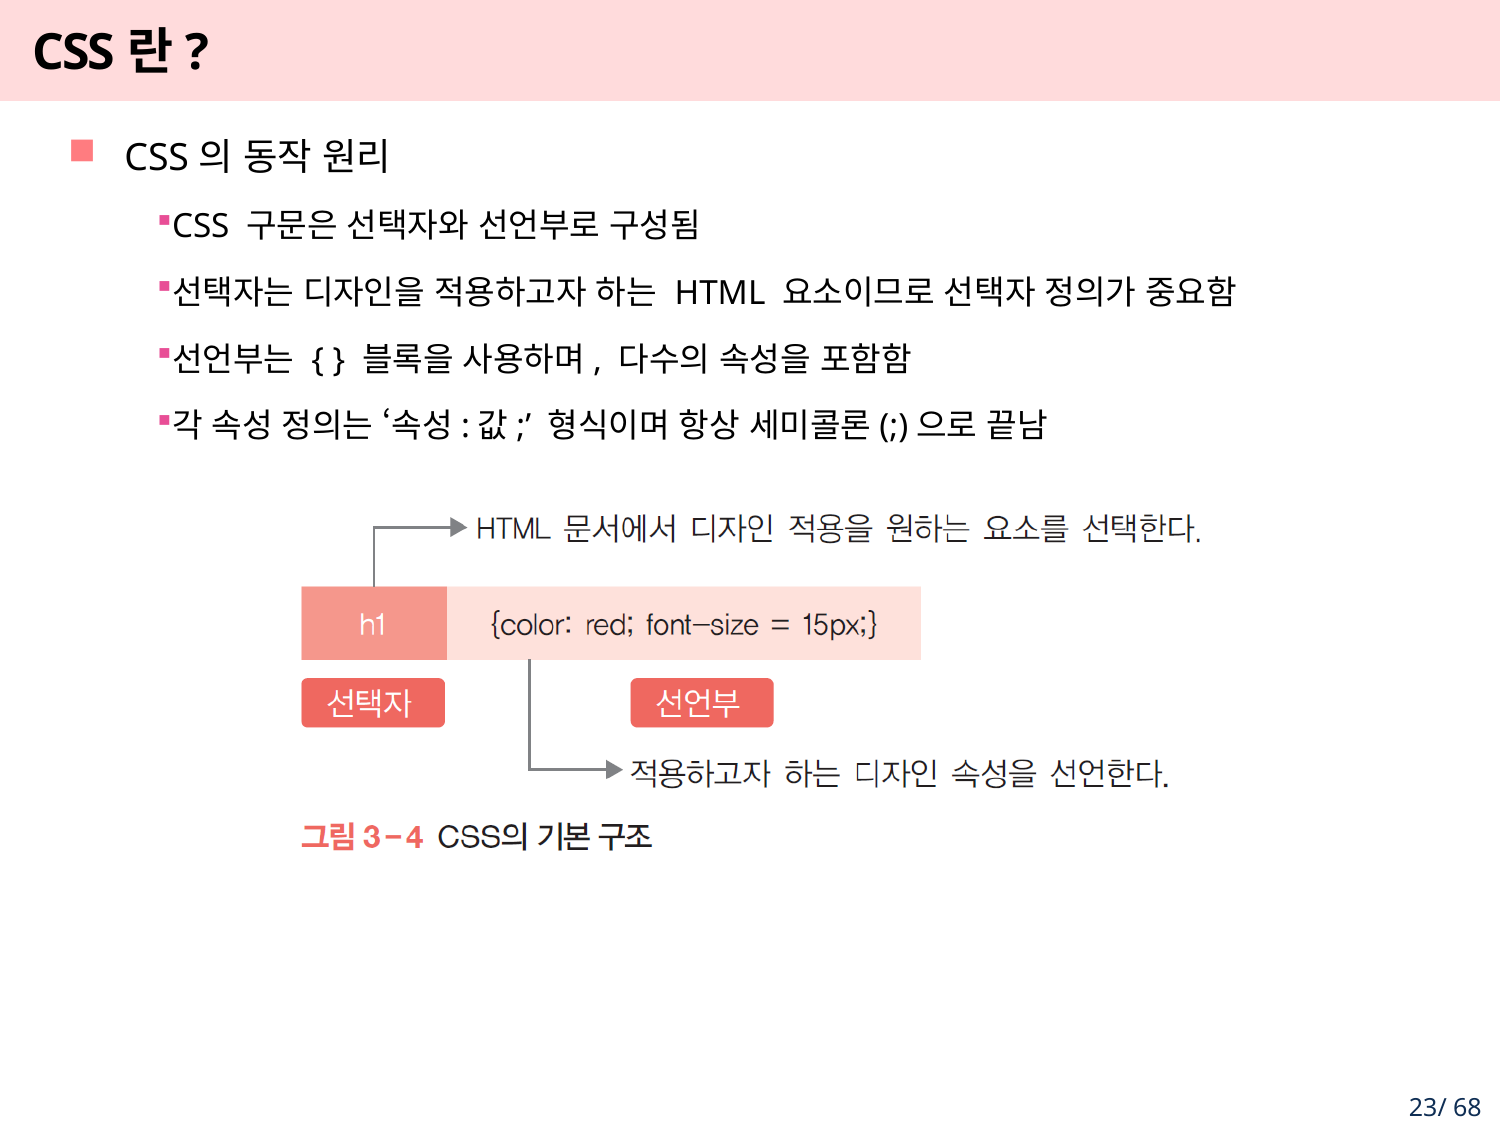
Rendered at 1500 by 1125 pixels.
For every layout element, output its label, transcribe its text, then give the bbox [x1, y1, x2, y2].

picture [283, 491, 1217, 855]
title CSS란? [17, 10, 1295, 89]
list CSS의 동작 원리 CSS 구문은 선택자와 선언부로 구성됨 선택자는 디자인을 적용하고자 하는 HTML 요소이므로 선택자 정의가 중요함 선언부는 { } 블록을 사용하며, 다수의 속성을 포함함 각 속성 정의는 ‘속성:값;’ 형식이며 항상 세미콜론(;)으로 끝남 [53, 125, 1425, 1005]
